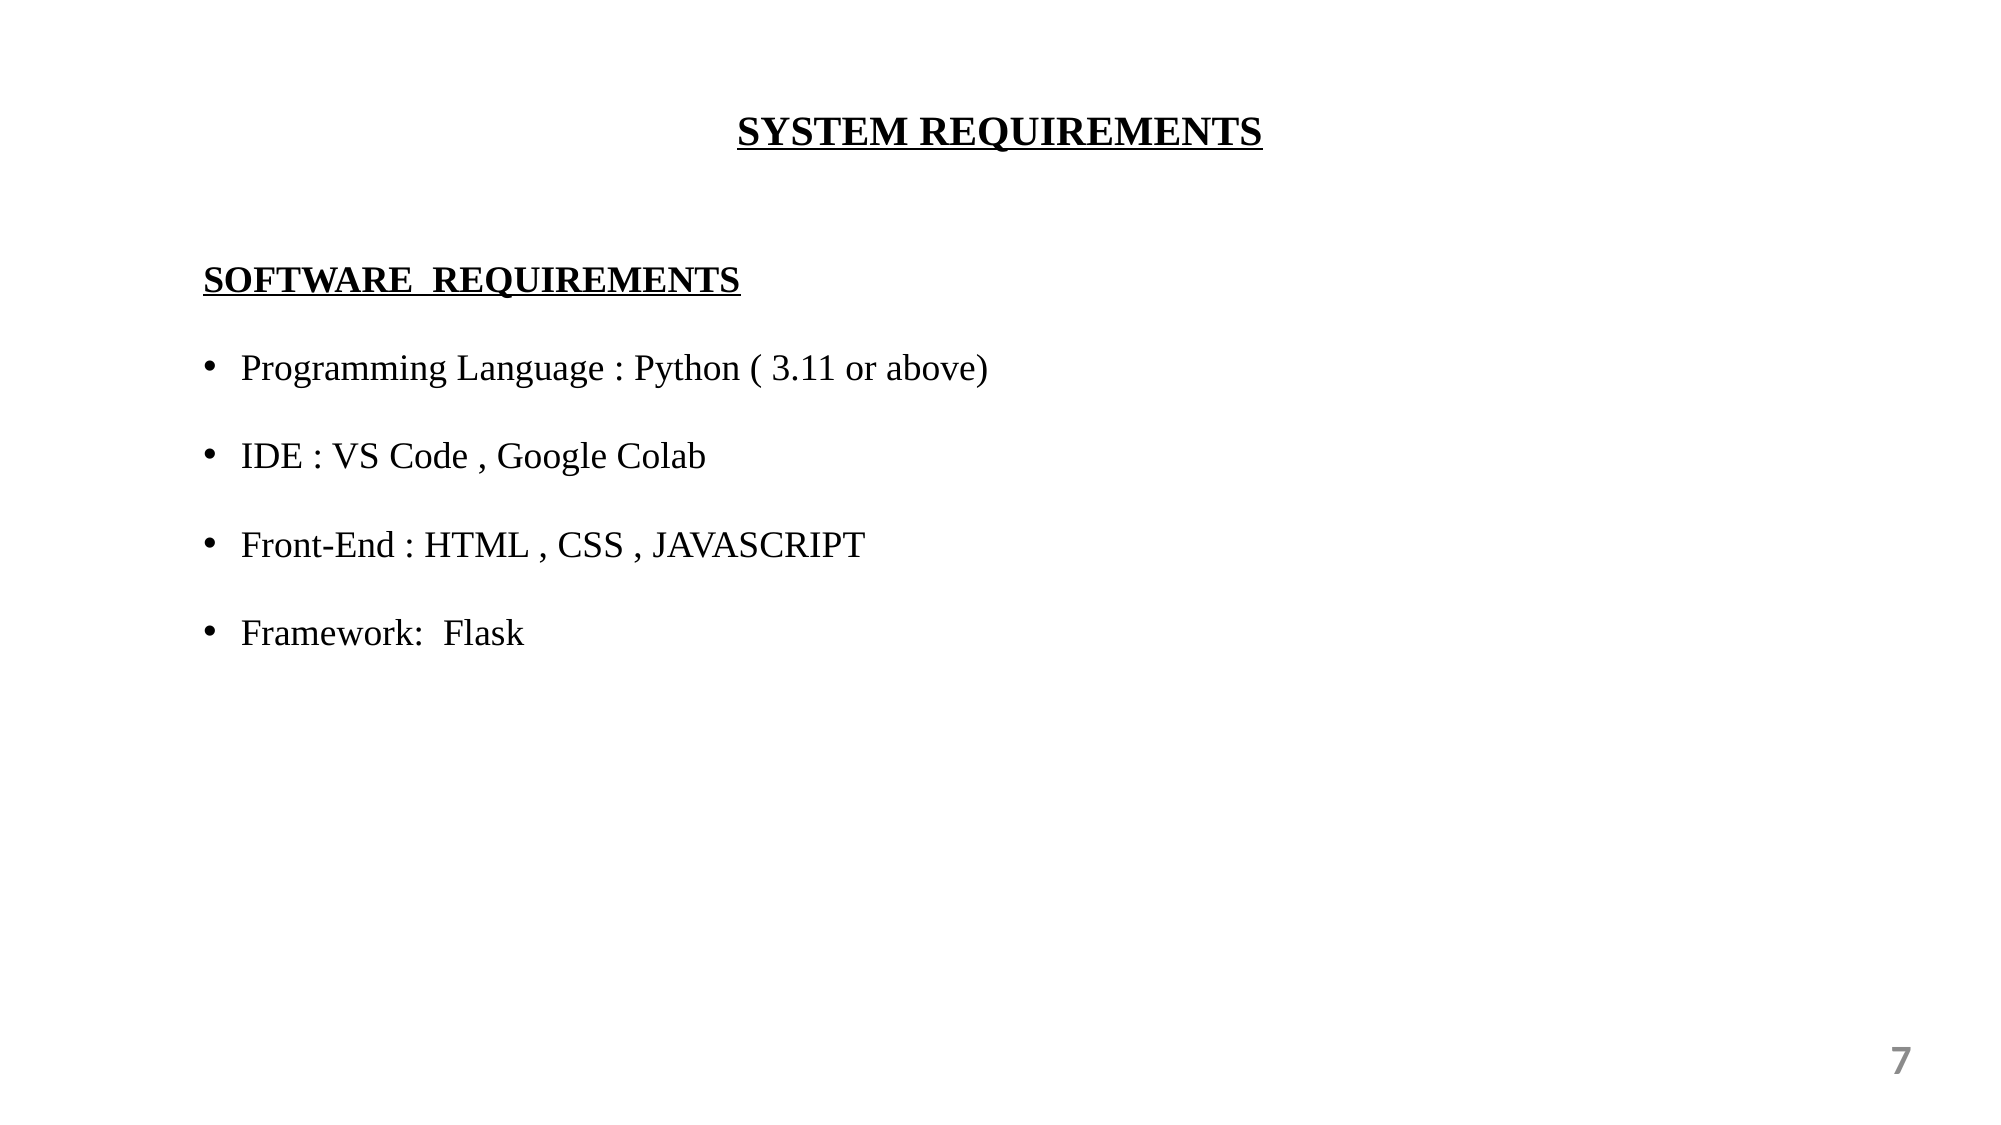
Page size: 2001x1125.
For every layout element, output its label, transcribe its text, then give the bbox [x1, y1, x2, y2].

title SYSTEM REQUIREMENTS [113, 66, 1887, 197]
list SOFTWARE REQUIREMENTS Programming Language : Python ( 3.11 or above) IDE : VS Code , Google Colab Front-End : HTML , CSS , JAVASCRIPT Framework: Flask [188, 224, 1765, 901]
slide_number 7 [1476, 1028, 1927, 1088]
